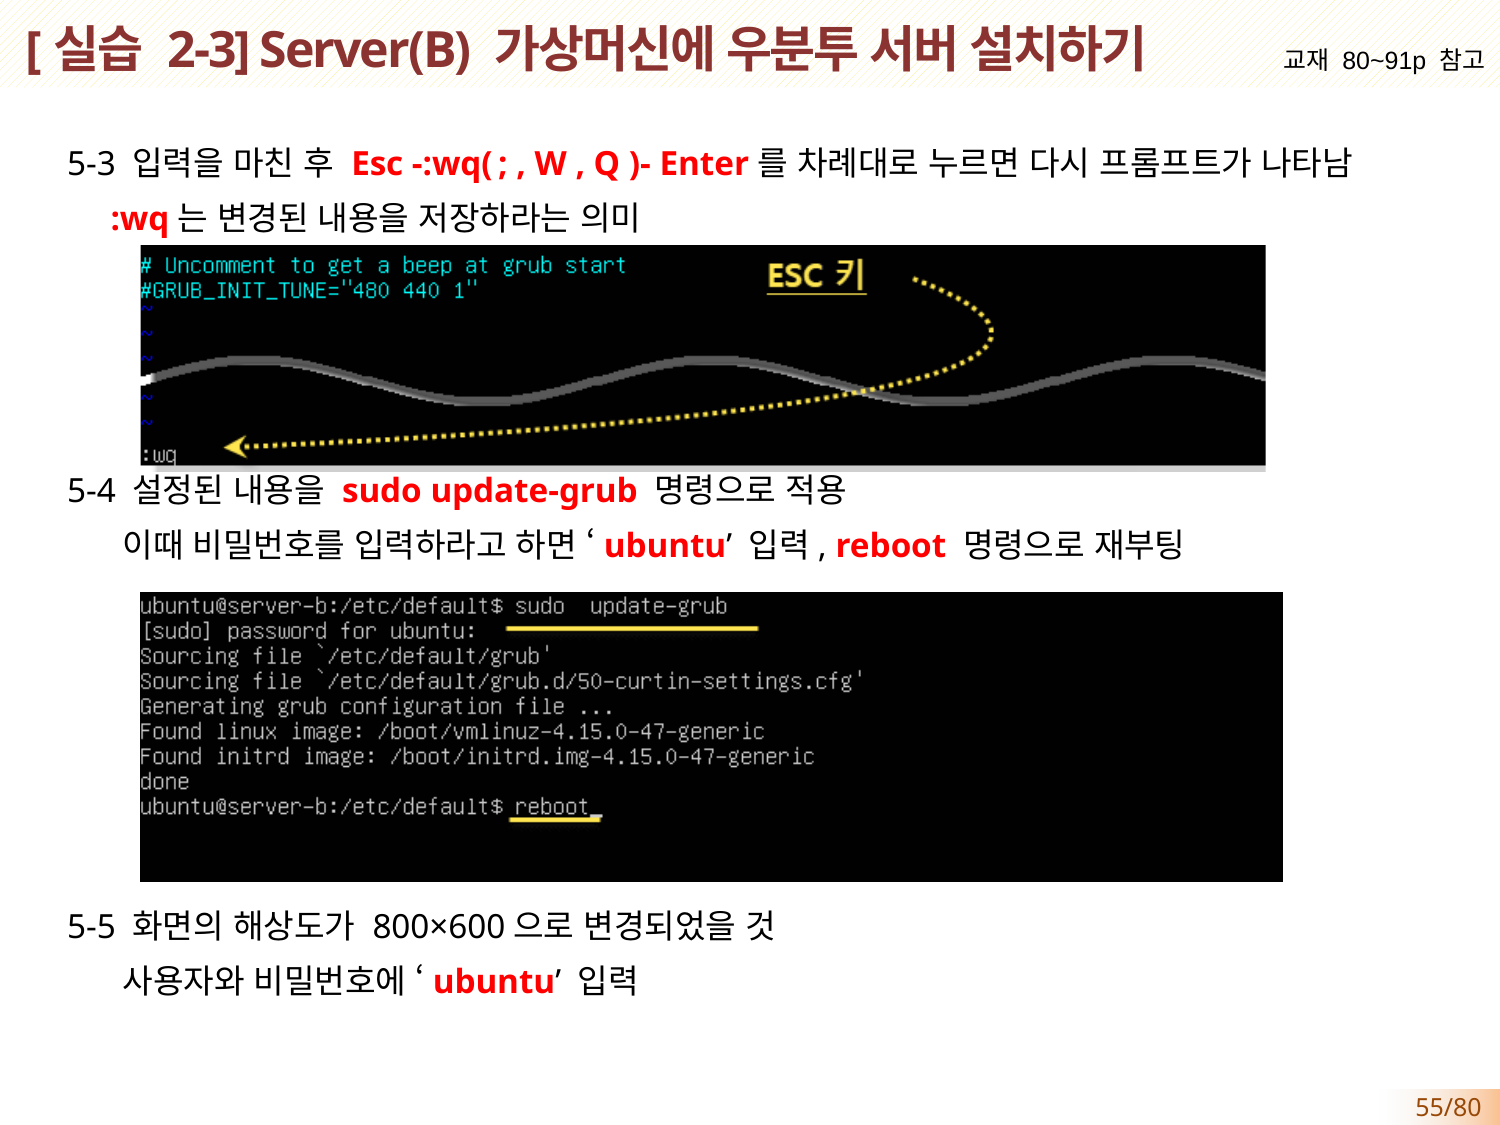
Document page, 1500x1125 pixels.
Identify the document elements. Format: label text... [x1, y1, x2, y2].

picture [140, 244, 1266, 472]
picture [140, 591, 1284, 882]
list 5-3 입력을 마친 후 Esc -:wq( ; , W , Q )- Enter를 차례대로 누르면 다시 프롬프트가 나타남 :wq는 변경된 내용을 저장하라는 의미 5-4 설정된 내용을 sudo update-grub 명령으로 적용 이때 비밀번호를 입력하라고 하면 ‘ubuntu’ 입력, reboot 명령으로 재부팅 5-5 화면의 해상도가 800×600으로 변경되었을 것 사용자와 비밀번호에 ‘ubuntu’ 입력 [10, 126, 1500, 1125]
title [실습 2-3] Server(B) 가상머신에 우분투 서버 설치하기 [10, 8, 1288, 87]
text_box 교재 80~91p 참고 [1268, 36, 1500, 82]
